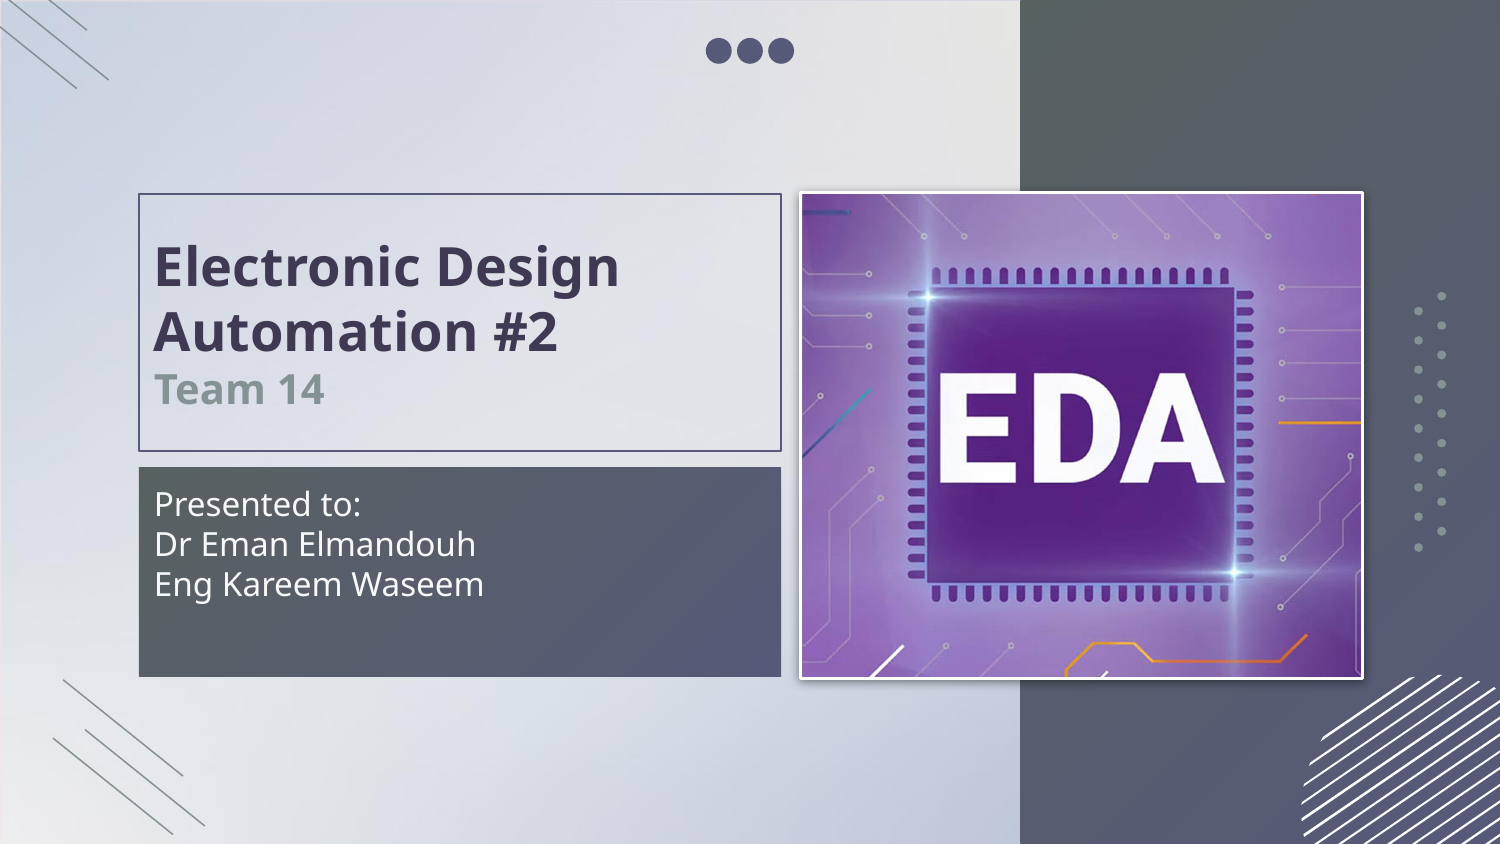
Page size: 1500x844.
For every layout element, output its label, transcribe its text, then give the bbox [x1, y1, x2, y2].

subtitle Presented to: Dr Eman Elmandouh Eng Kareem Waseem [138, 467, 782, 677]
picture [2, 2, 1020, 844]
title Electronic Design Automation #2 Team 14 [138, 193, 782, 452]
picture [802, 193, 1362, 677]
